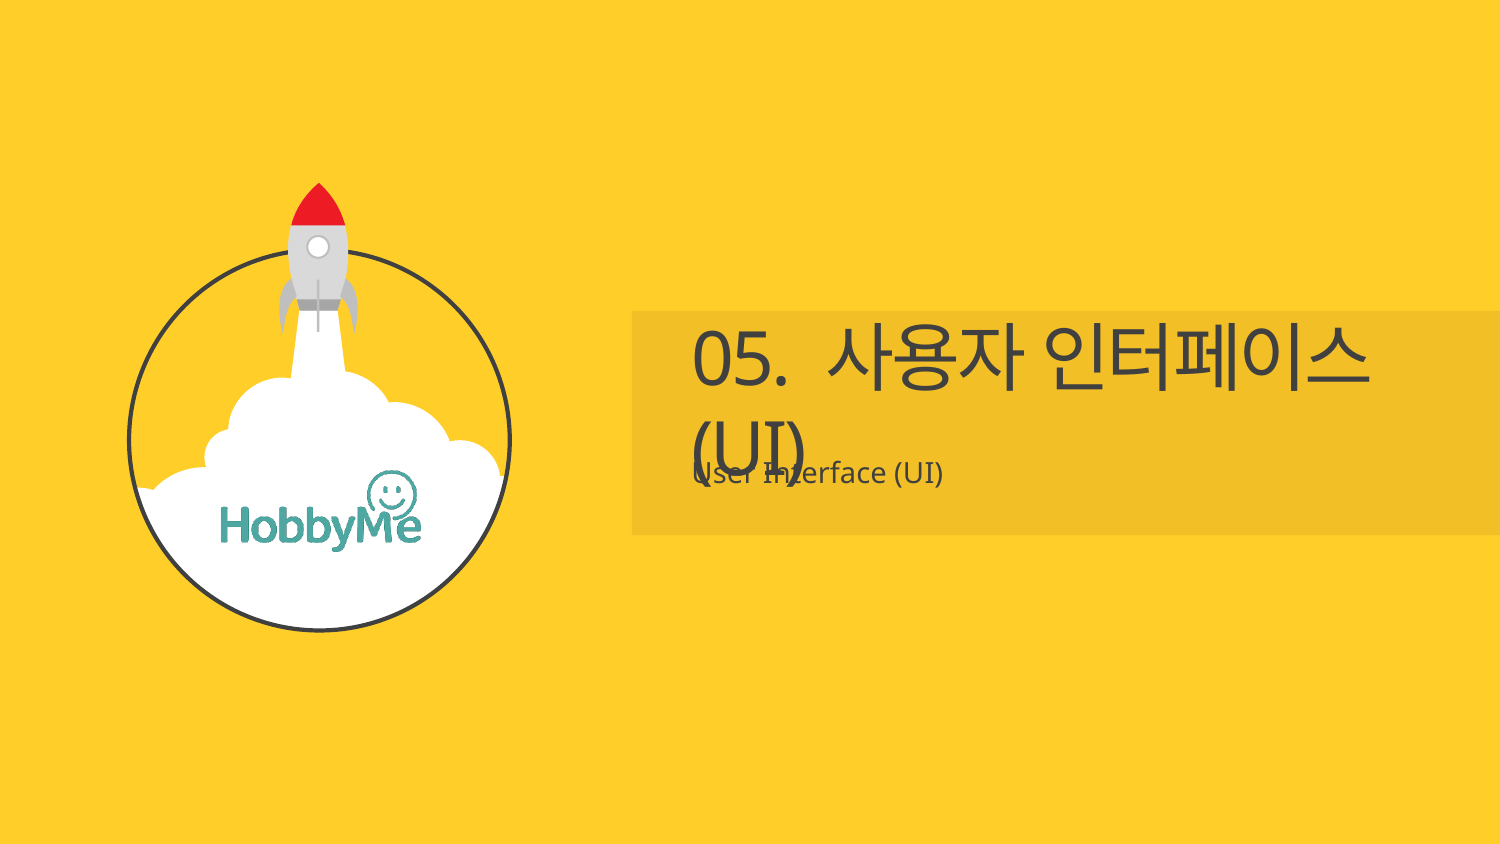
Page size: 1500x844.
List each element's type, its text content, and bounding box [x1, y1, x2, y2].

list User Interface (UI) [676, 447, 1500, 496]
picture [190, 466, 455, 554]
list 05. 사용자 인터페이스(UI) [676, 353, 1500, 447]
